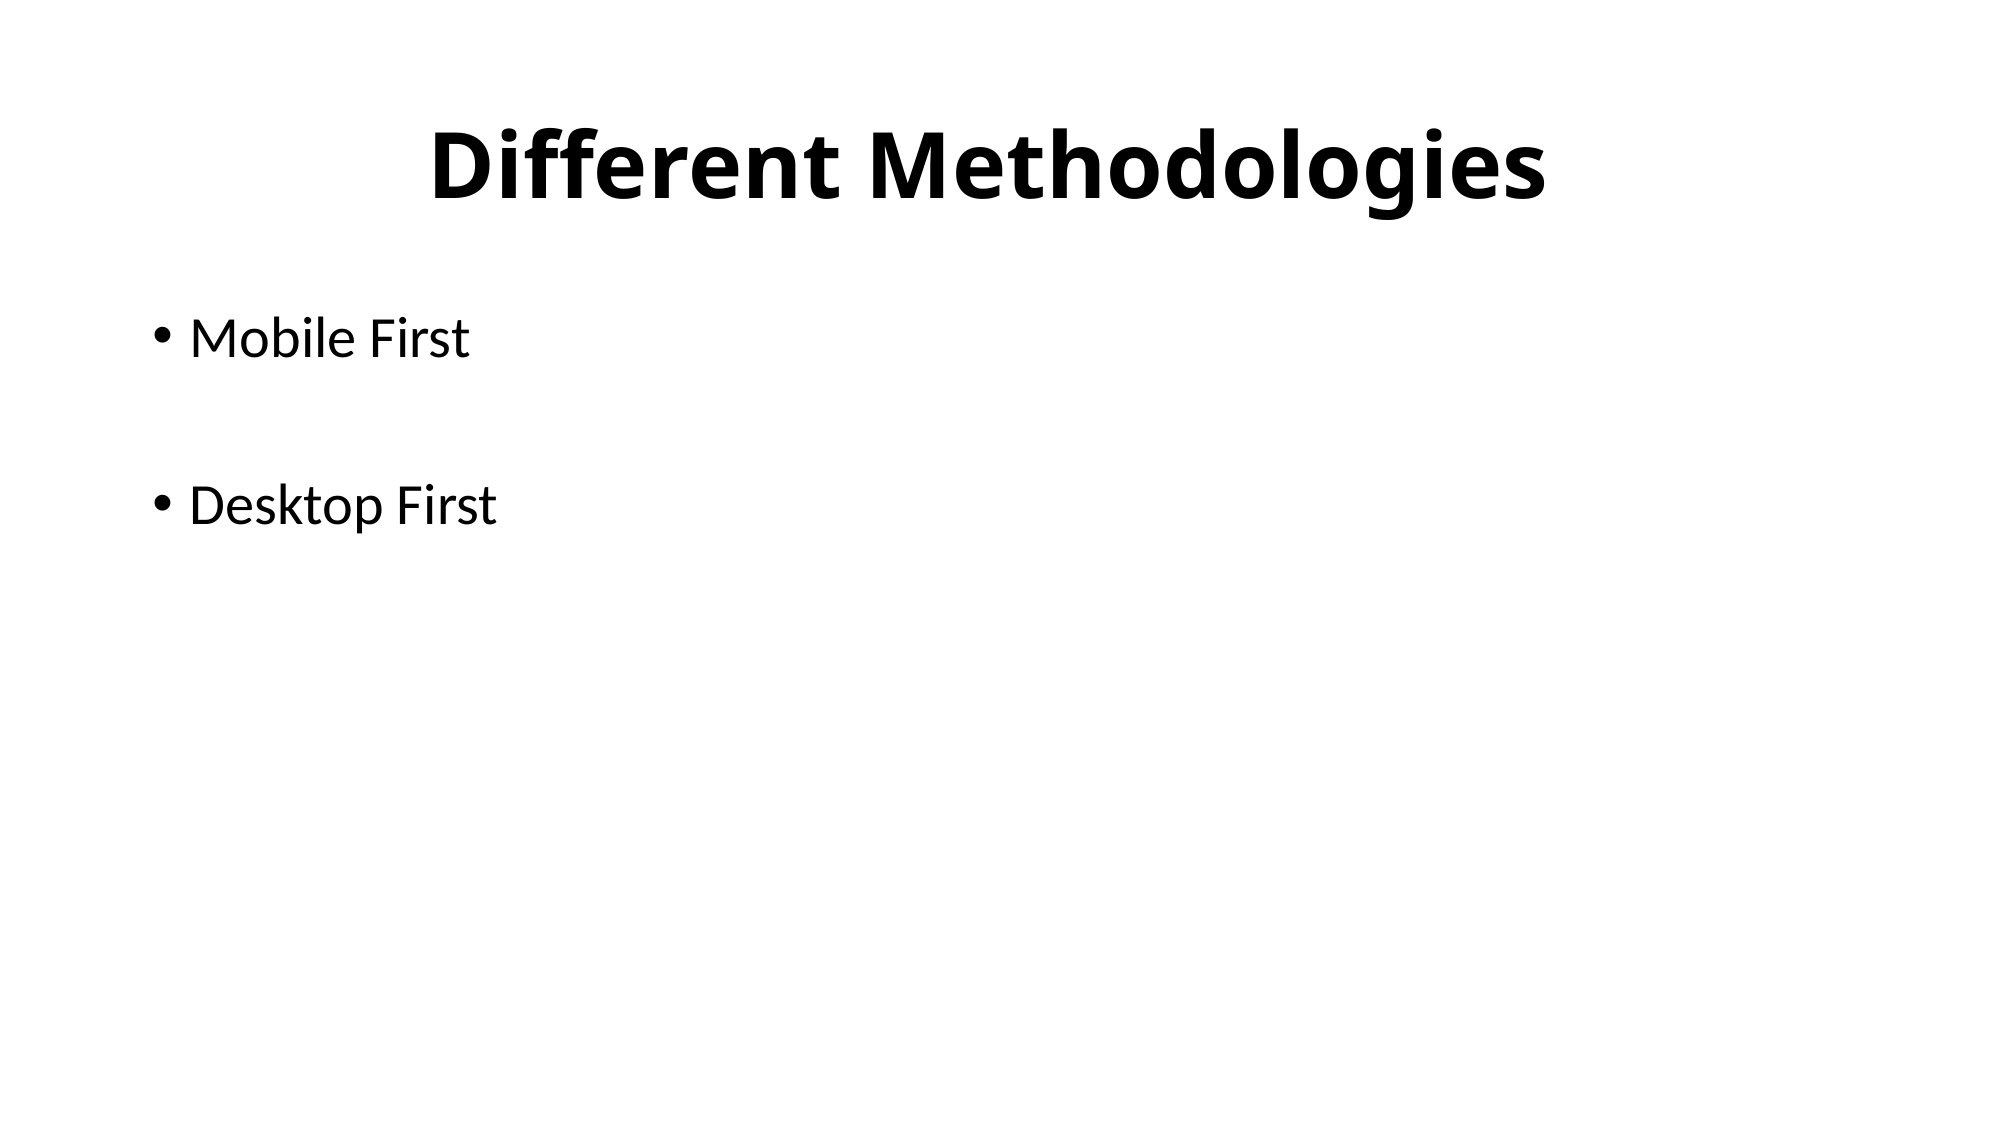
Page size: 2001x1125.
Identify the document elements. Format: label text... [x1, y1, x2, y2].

list Mobile First Desktop First [137, 299, 1863, 1014]
title Different Methodologies [137, 59, 1863, 278]
